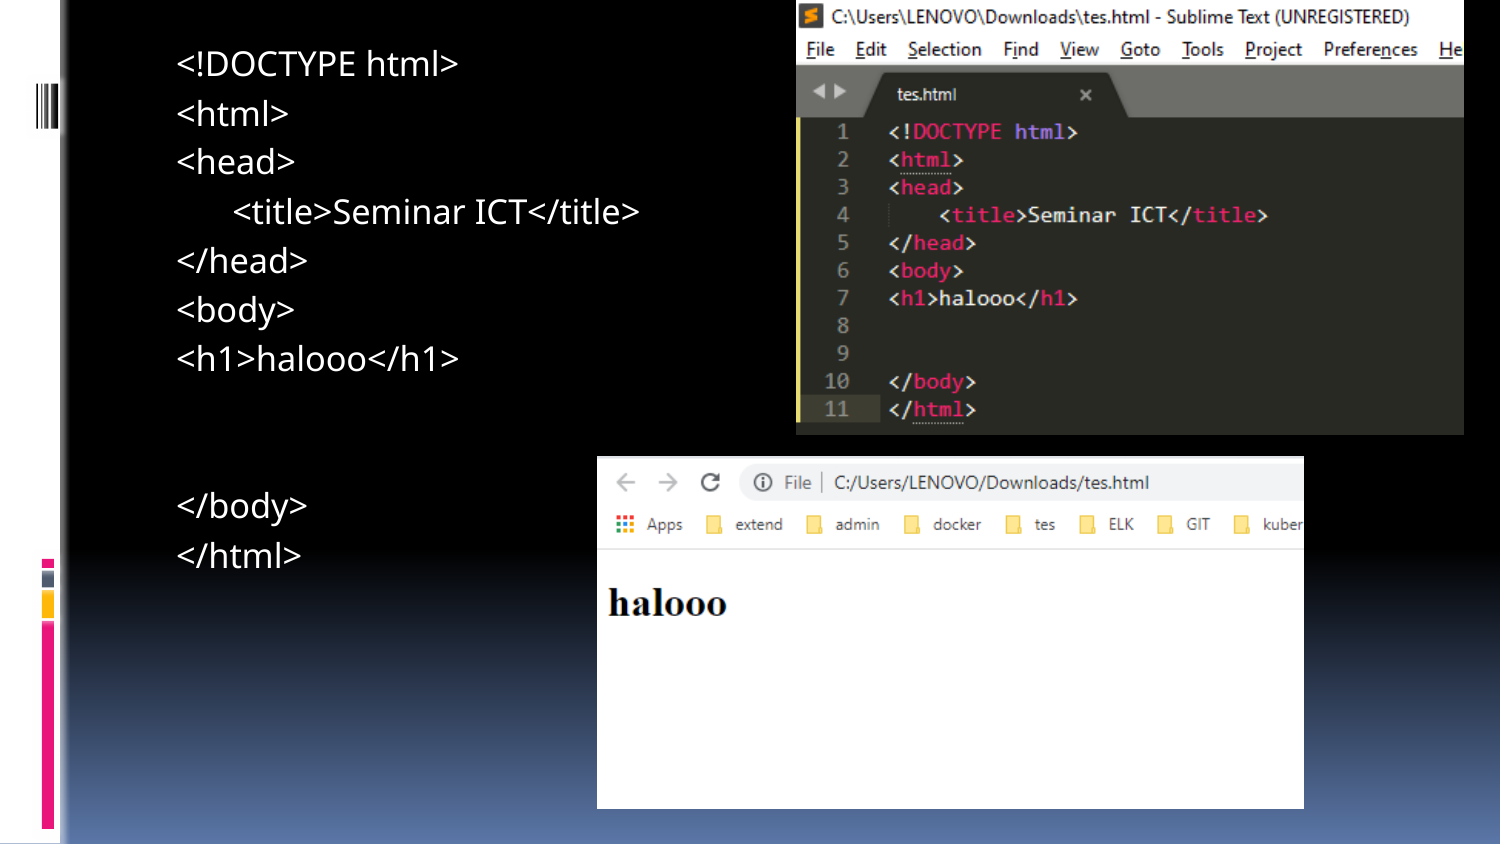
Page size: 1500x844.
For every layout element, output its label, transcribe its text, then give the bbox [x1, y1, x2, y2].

picture [796, 0, 1464, 435]
picture [597, 456, 1304, 809]
list <!DOCTYPE html> <html> <head> <title>Seminar ICT</title> </head> <body> <h1>halooo</h1> </body> </html> [150, 35, 914, 586]
